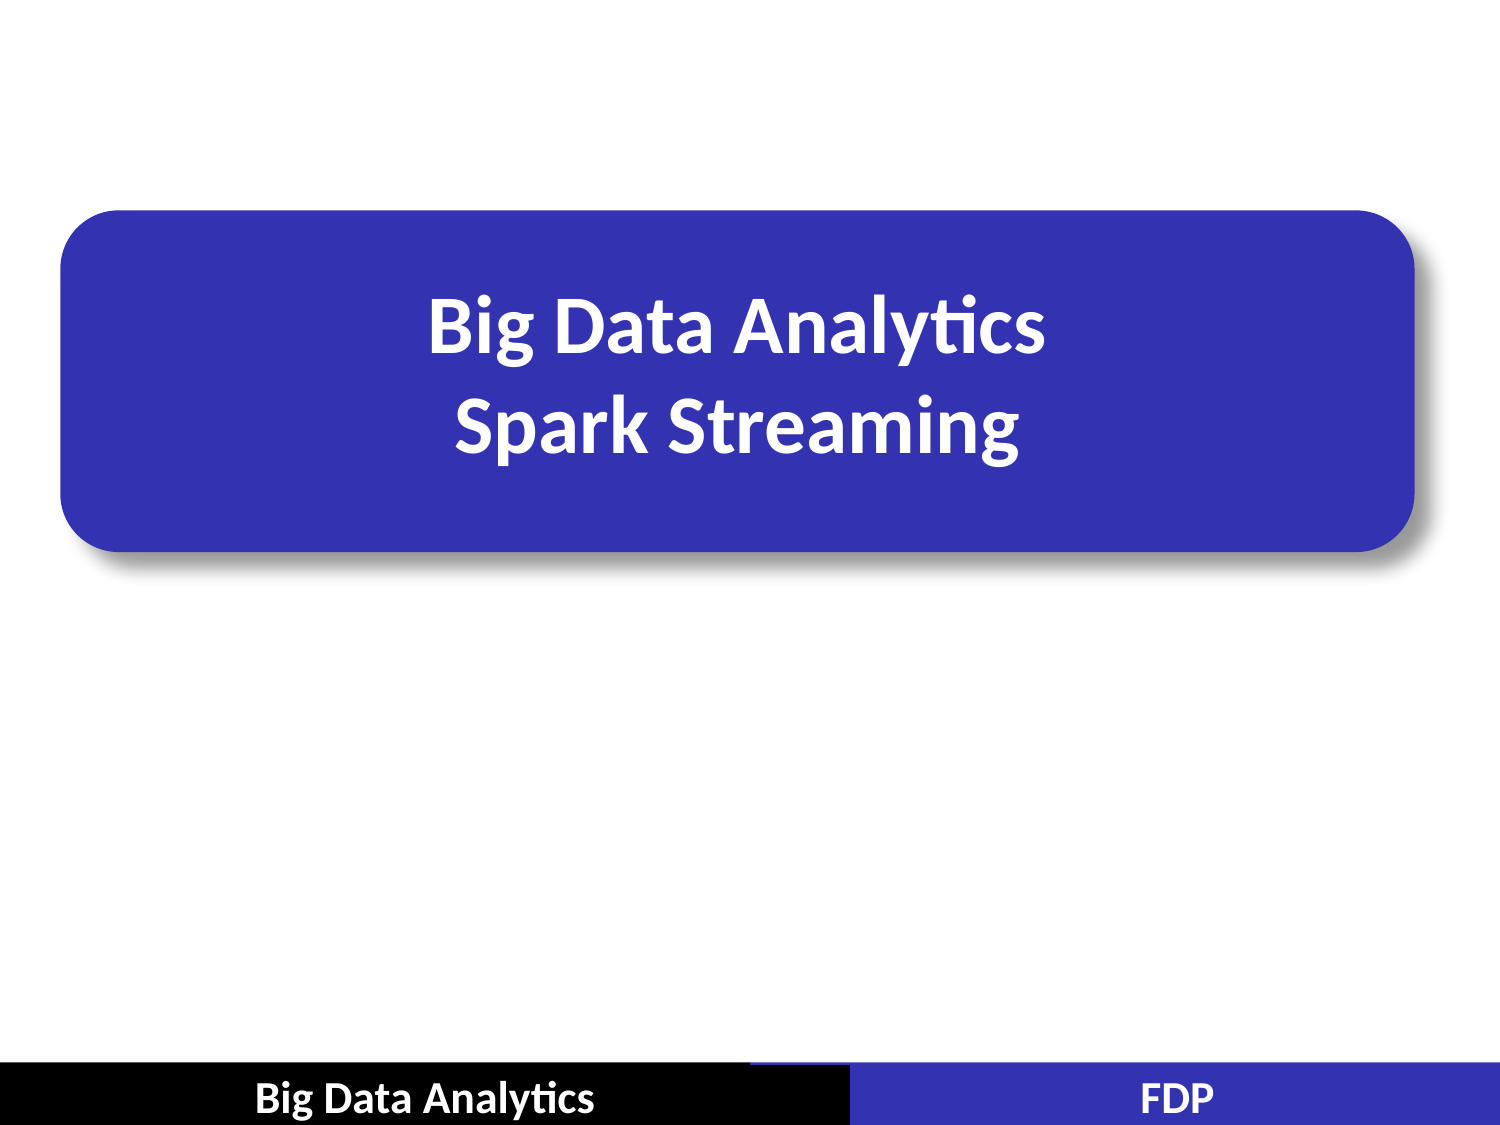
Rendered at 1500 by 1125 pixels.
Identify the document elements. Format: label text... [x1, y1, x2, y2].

text_box Big Data Analytics [0, 1065, 850, 1125]
text_box FDP [854, 1065, 1500, 1125]
title Big Data Analytics Spark Streaming [99, 237, 1376, 504]
